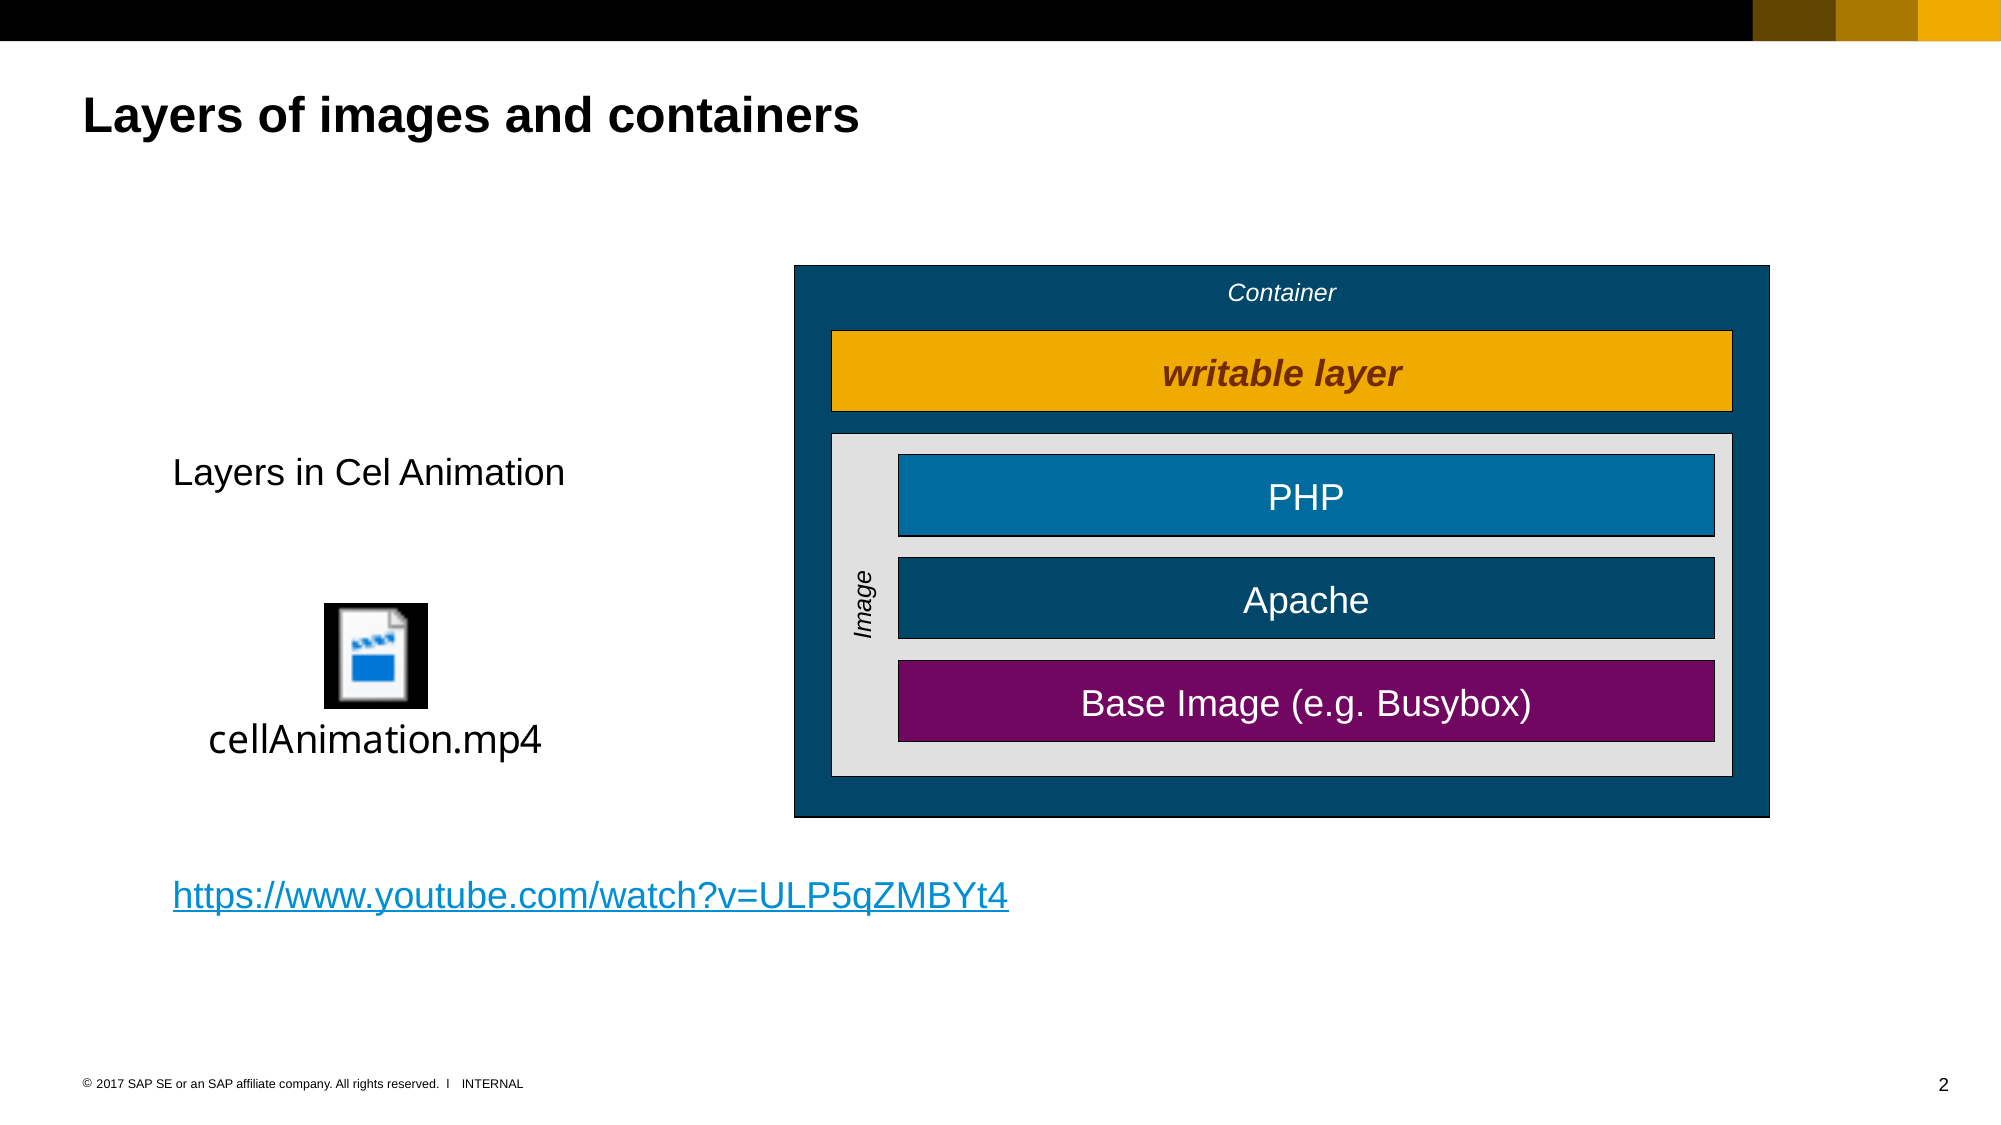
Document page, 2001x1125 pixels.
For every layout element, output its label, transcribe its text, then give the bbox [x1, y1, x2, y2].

text_box Layers in Cel Animation [172, 447, 659, 557]
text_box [793, 264, 1771, 818]
title Layers of images and containers [82, 82, 1918, 144]
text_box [172, 603, 579, 778]
text_box https://www.youtube.com/watch?v=ULP5qZMBYt4 [172, 870, 1085, 916]
